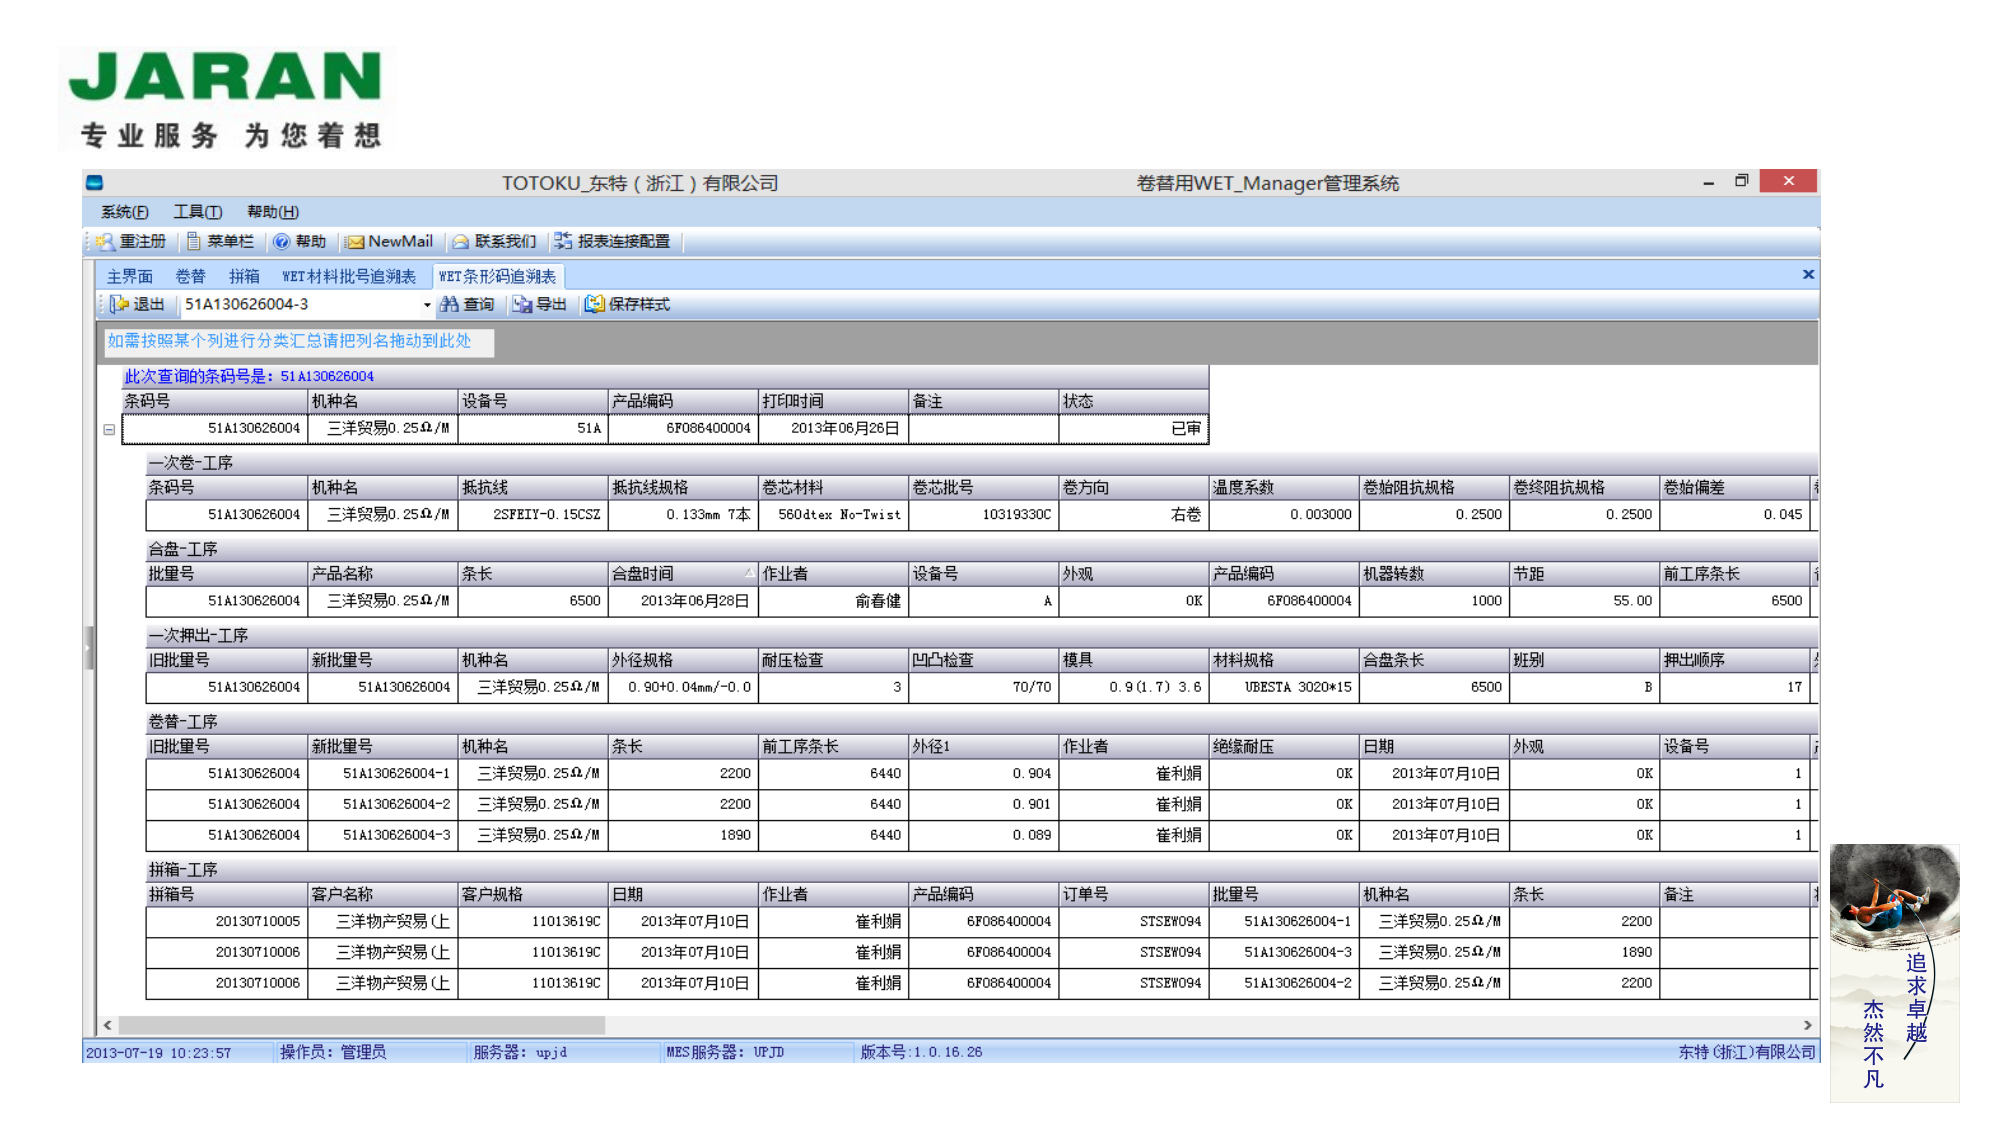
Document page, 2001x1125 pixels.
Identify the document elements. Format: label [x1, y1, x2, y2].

picture [58, 46, 397, 152]
picture [1830, 844, 1960, 1103]
list [82, 169, 1821, 1063]
